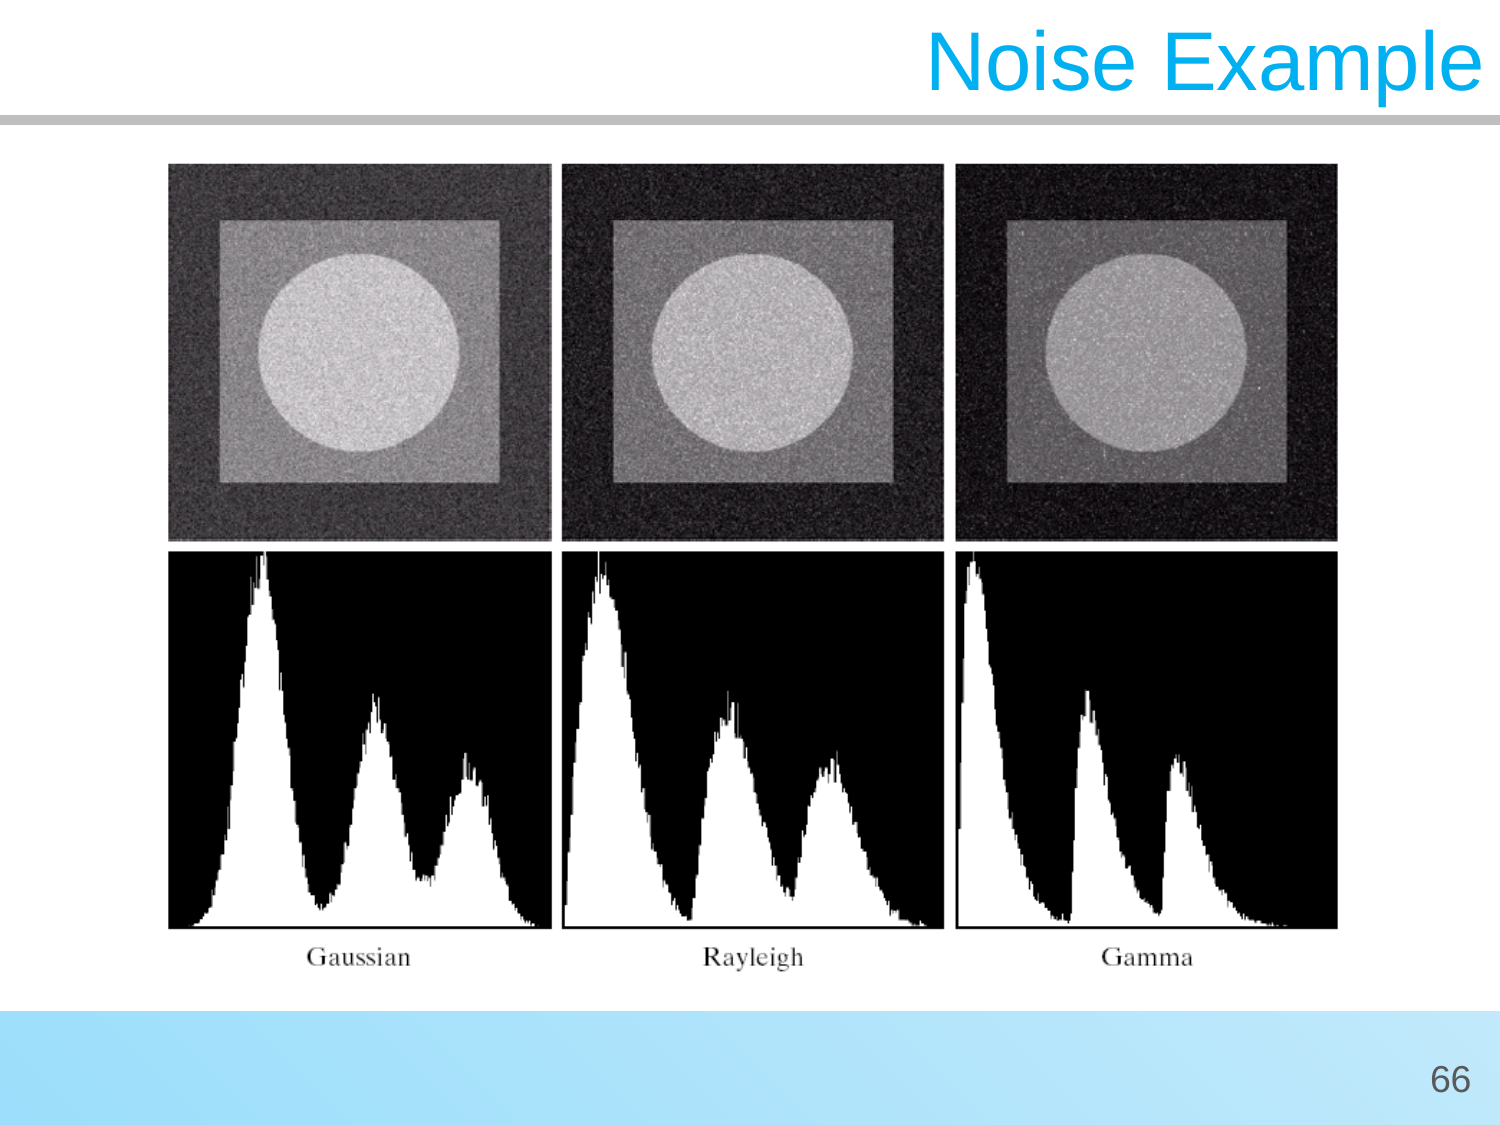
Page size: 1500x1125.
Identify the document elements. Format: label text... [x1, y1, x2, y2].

text_box Noise Example [0, 0, 1500, 121]
picture [156, 157, 1348, 982]
